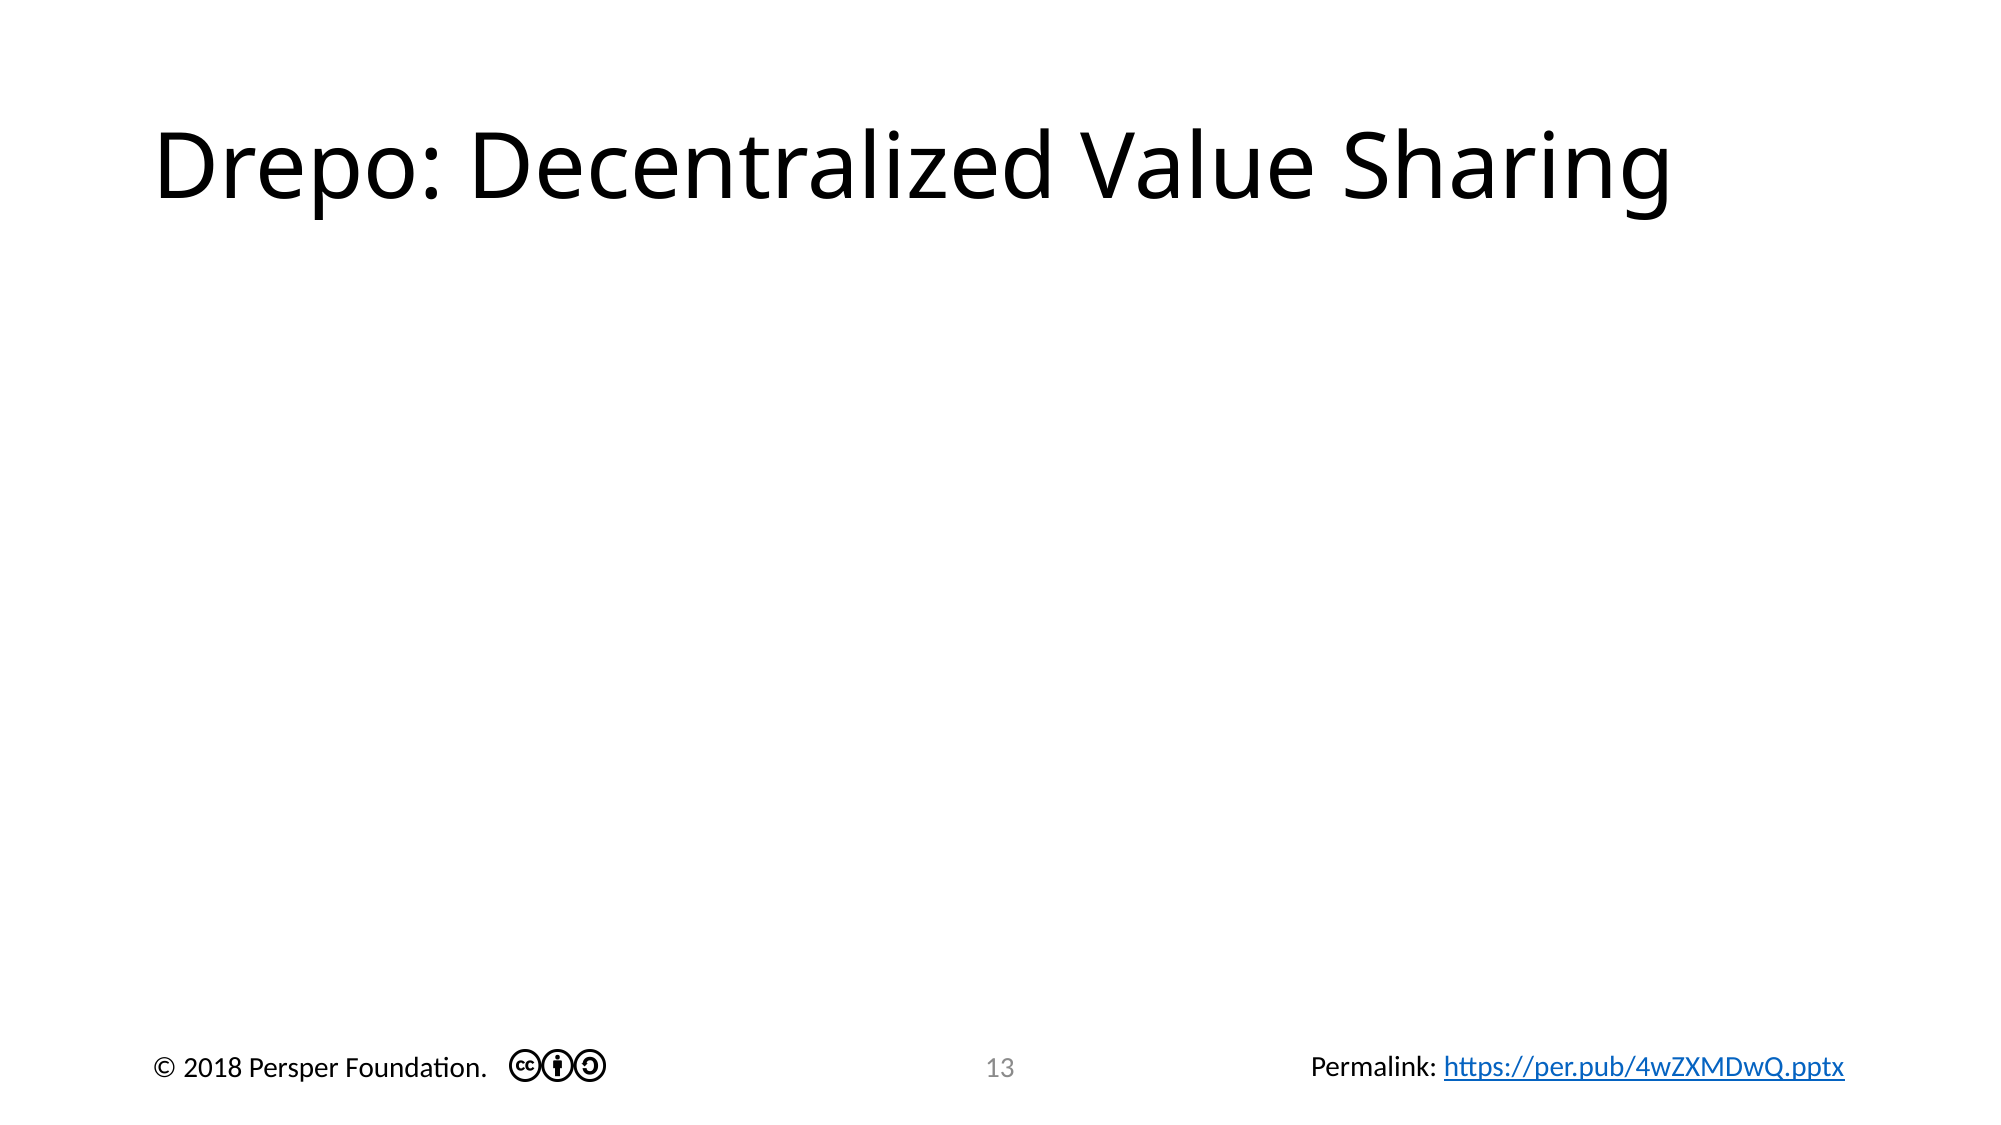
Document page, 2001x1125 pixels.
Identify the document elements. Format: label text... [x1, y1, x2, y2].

footer © 2018 Persper Foundation. [137, 1035, 775, 1096]
title Drepo: Decentralized Value Sharing [137, 59, 1863, 278]
slide_number 12 [775, 1035, 1225, 1096]
